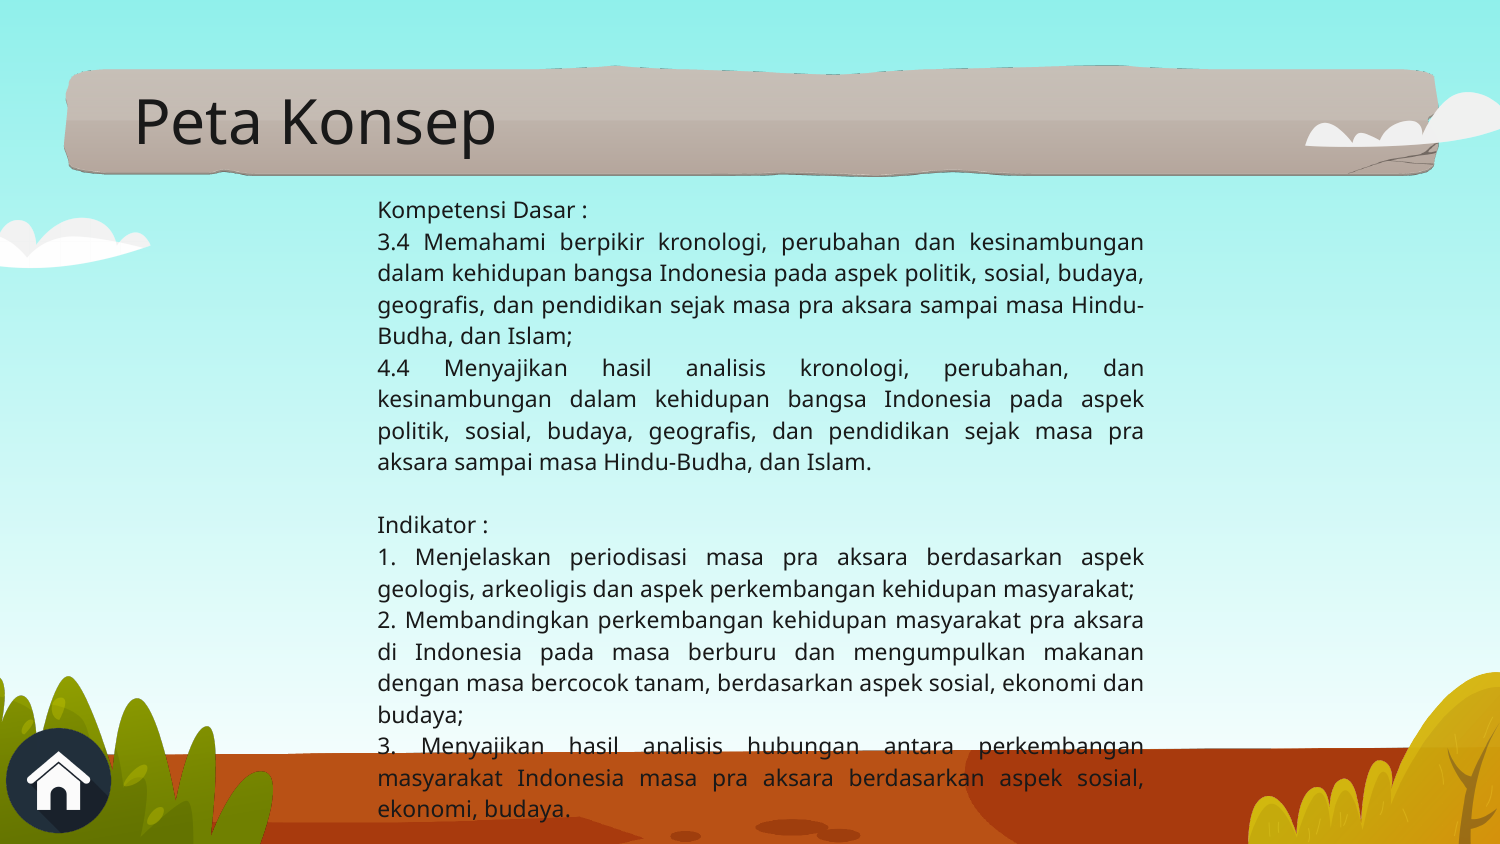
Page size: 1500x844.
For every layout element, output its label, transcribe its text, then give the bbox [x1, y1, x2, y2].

picture [0, 63, 1500, 282]
subtitle Kompetensi Dasar : 3.4 Memahami berpikir kronologi, perubahan dan kesinambungan dalam kehidupan bangsa Indonesia pada aspek politik, sosial, budaya, geografis, dan pendidikan sejak masa pra aksara sampai masa Hindu-Budha, dan Islam; 4.4 Menyajikan hasil analisis kronologi, perubahan, dan kesinambungan dalam kehidupan bangsa Indonesia pada aspek politik, sosial, budaya, geografis, dan pendidikan sejak masa pra aksara sampai masa Hindu-Budha, dan Islam. Indikator : 1. Menjelaskan periodisasi masa pra aksara berdasarkan aspek geologis, arkeoligis dan aspek perkembangan kehidupan masyarakat; 2. Membandingkan perkembangan kehidupan masyarakat pra aksara di Indonesia pada masa berburu dan mengumpulkan makanan dengan masa bercocok tanam, berdasarkan aspek sosial, ekonomi dan budaya; 3. Menyajikan hasil analisis hubungan antara perkembangan masyarakat Indonesia masa pra aksara berdasarkan aspek sosial, ekonomi, budaya. [339, 188, 1161, 762]
picture [0, 672, 1500, 844]
